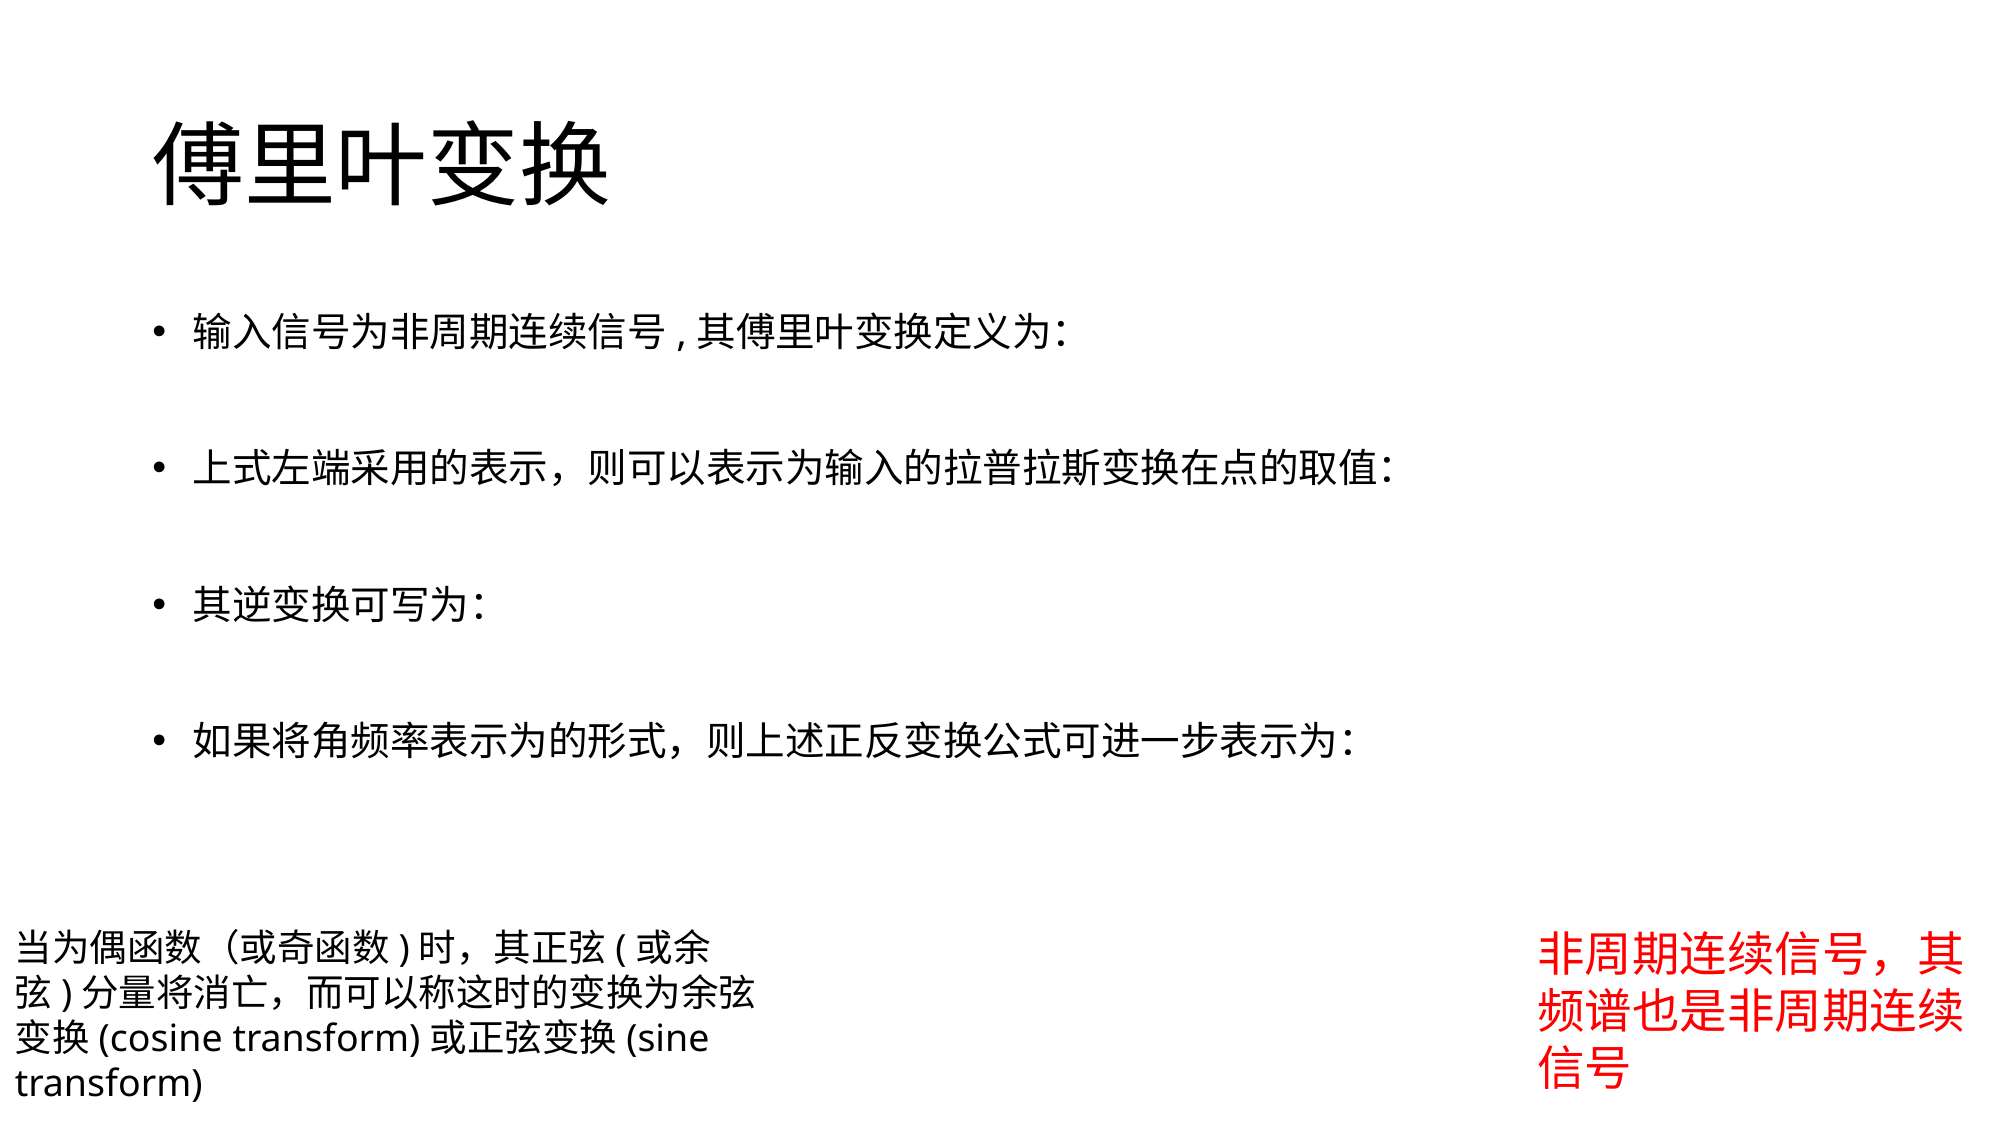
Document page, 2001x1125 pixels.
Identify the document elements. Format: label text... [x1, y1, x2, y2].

title 傅里叶变换 [137, 59, 1863, 278]
text_box 非周期连续信号，其频谱也是非周期连续信号 [1522, 916, 1983, 1103]
